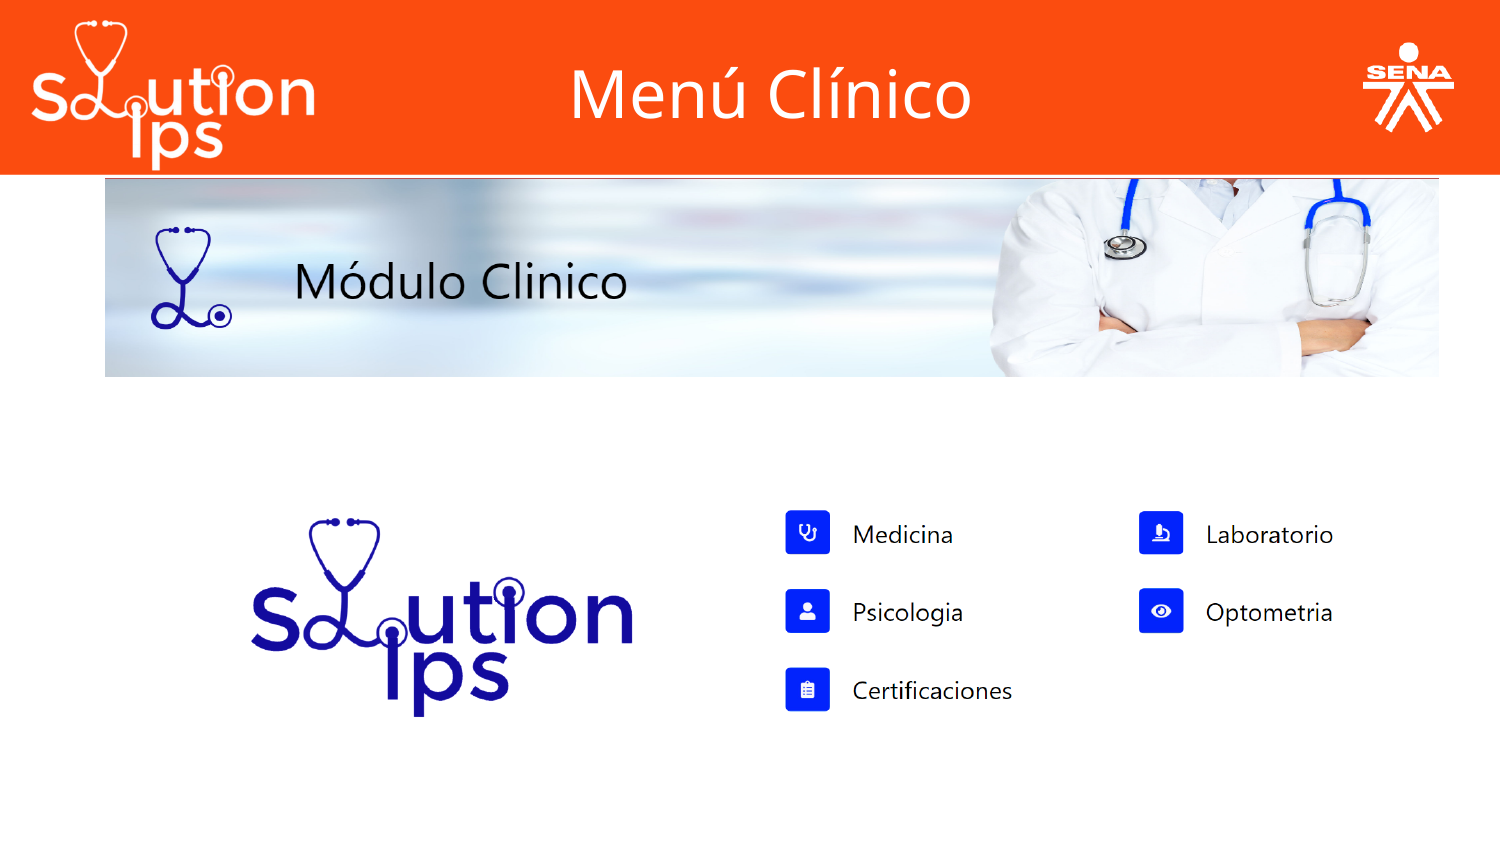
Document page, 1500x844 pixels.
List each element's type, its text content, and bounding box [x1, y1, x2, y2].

text_box Menú Clínico [554, 44, 990, 140]
picture [0, 0, 1500, 844]
